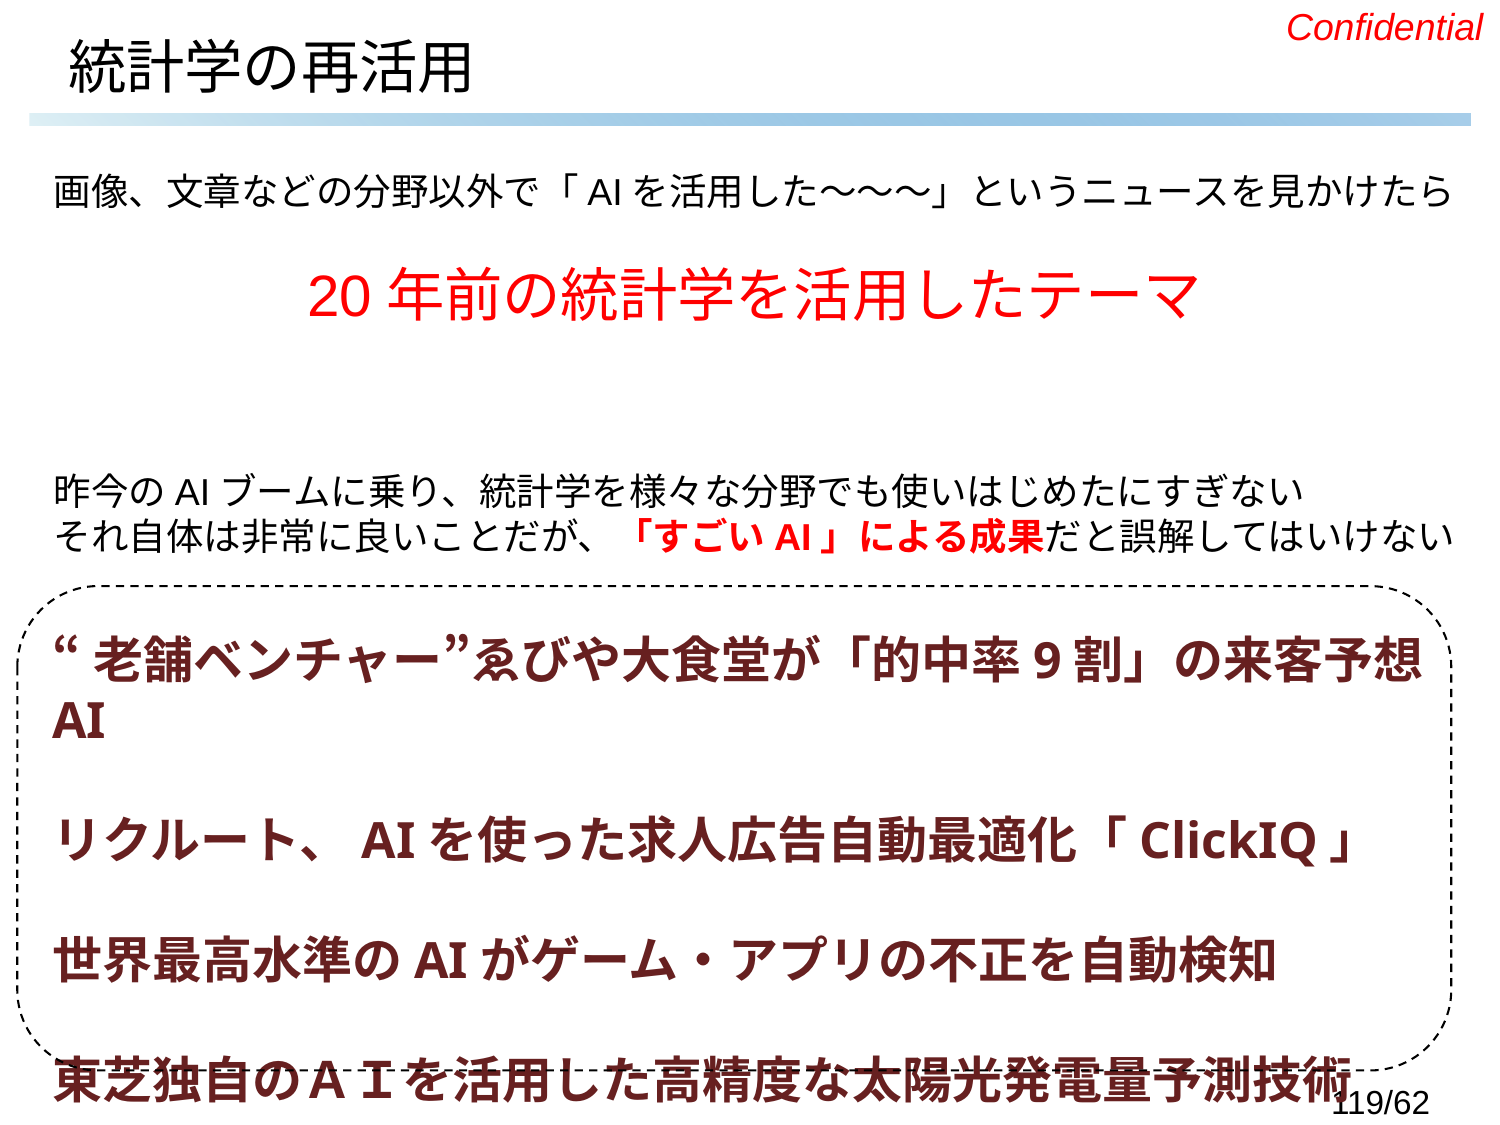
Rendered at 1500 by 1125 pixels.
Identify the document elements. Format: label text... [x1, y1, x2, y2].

text_box [16, 585, 1453, 1072]
text_box 画像、文章などの分野以外で「AIを活用した～～～」というニュースを見かけたら 20年前の統計学を活用したテーマ 昨今のAIブームに乗り、統計学を様々な分野でも使いはじめたにすぎない それ自体は非常に良いことだが、「すごいAI」による成果だと誤解してはいけない [38, 160, 1471, 566]
title 統計学の再活用 [52, 18, 1452, 112]
text_box “老舗ベンチャー”ゑびや大食堂が「的中率9割」の来客予想AI リクルート、AIを使った求人広告自動最適化「ClickIQ」 世界最高水準のAIがゲーム・アプリの不正を自動検知 東芝独自のＡＩを活用した高精度な太陽光発電量予測技術 [37, 621, 1467, 1117]
